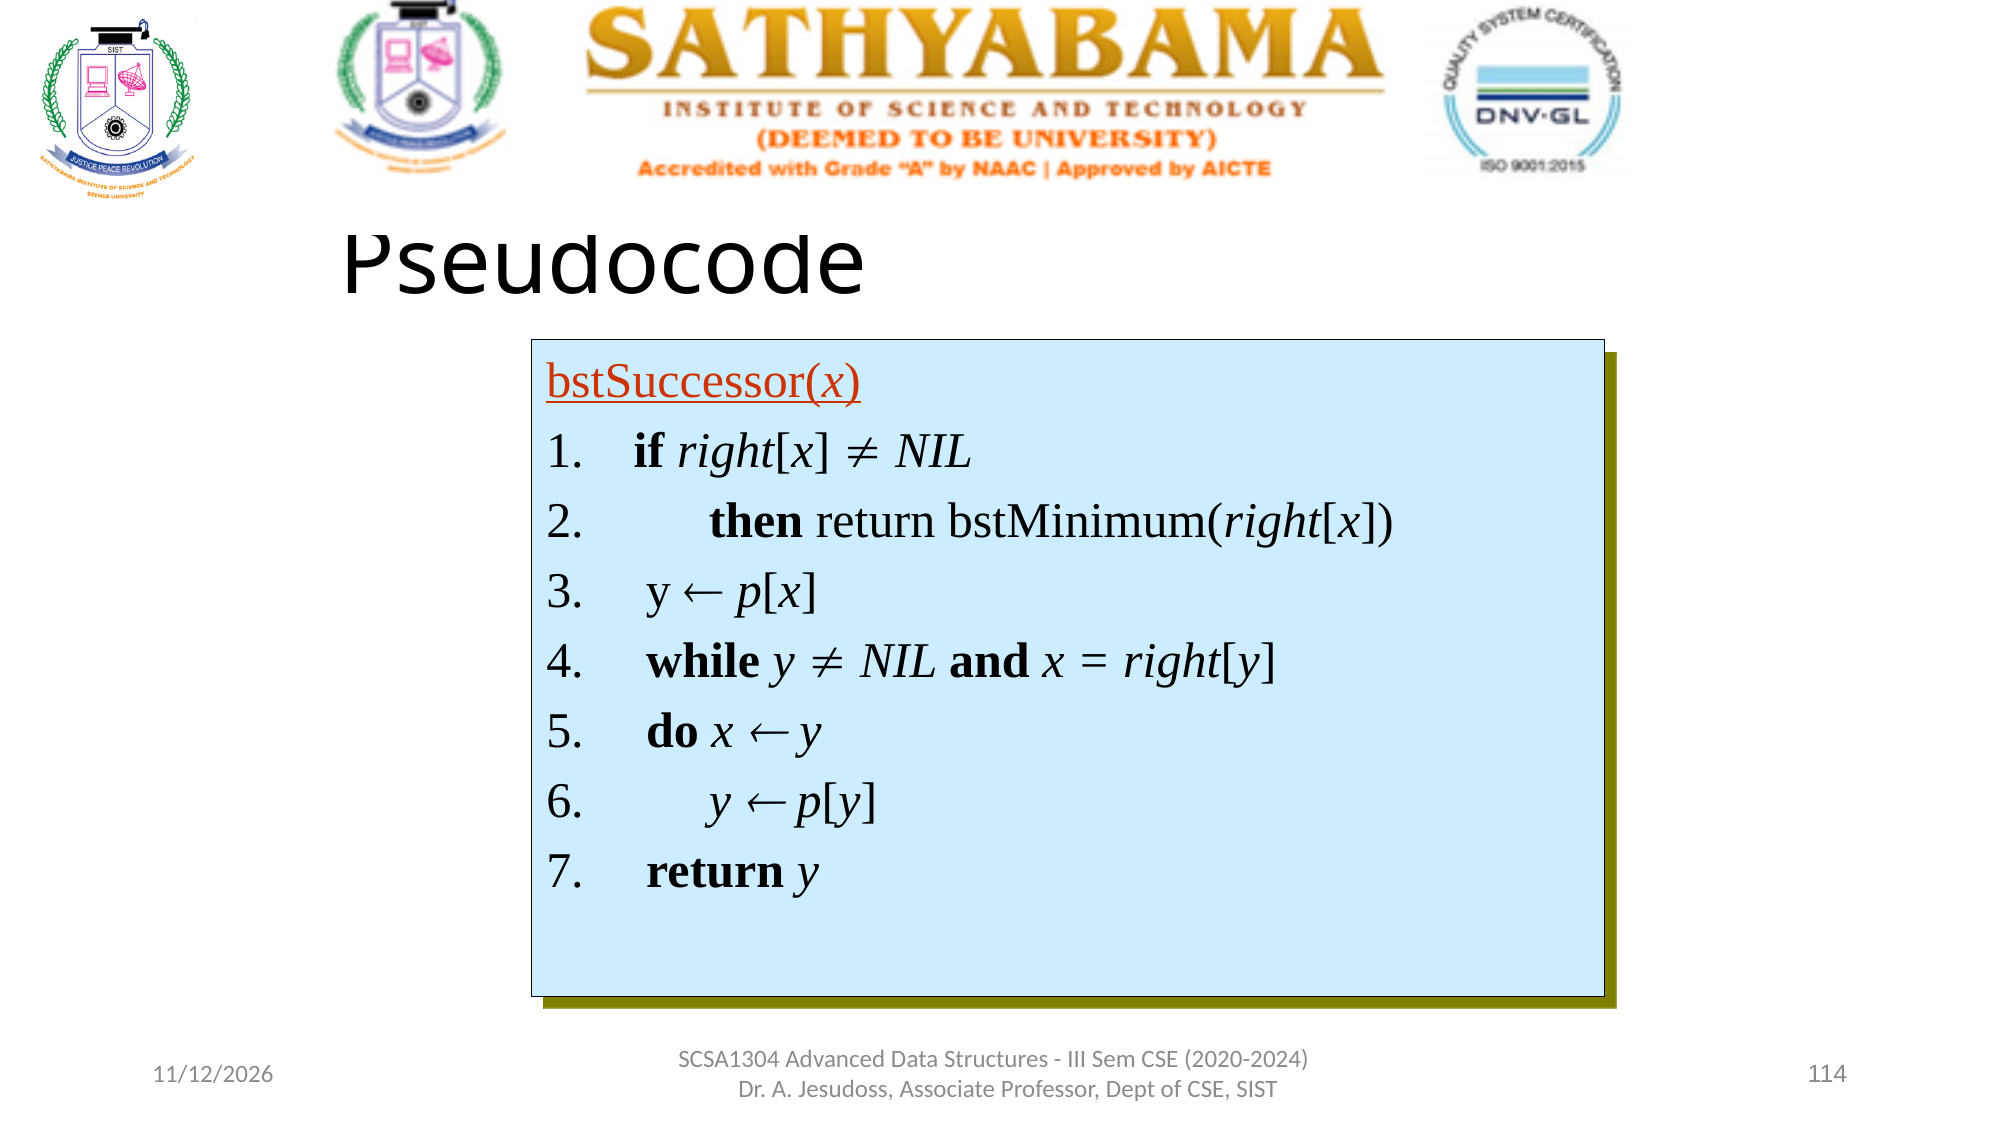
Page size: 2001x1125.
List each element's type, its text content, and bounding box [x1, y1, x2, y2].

picture [28, 14, 196, 205]
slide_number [137, 1042, 588, 1103]
picture [249, 0, 1750, 235]
text_box bstSuccessor(x) 1. if right[x]  NIL 2. then return bstMinimum(right[x]) 3. y  p[x] 4. while y  NIL and x = right[y] 5. do x  y 6. y  p[y] 7. return y [531, 339, 1605, 997]
slide_number 114 [1412, 1042, 1863, 1103]
title Pseudocode [324, 235, 1676, 317]
footer SCSA1304 Advanced Data Structures - III Sem CSE (2020-2024) Dr. A. Jesudoss, Associate Professor, Dept of CSE, SIST [662, 1042, 1338, 1103]
